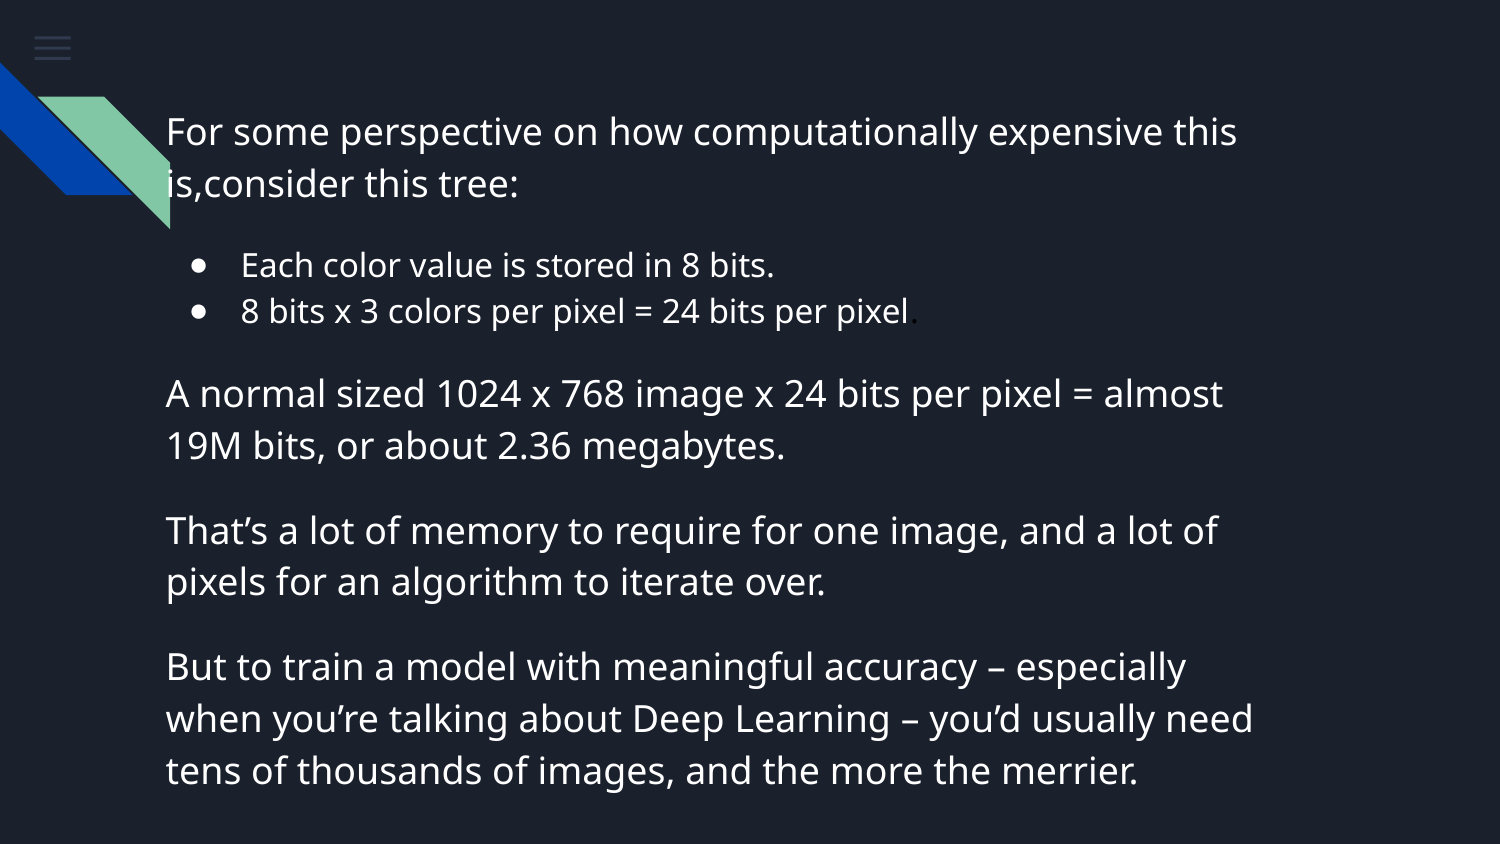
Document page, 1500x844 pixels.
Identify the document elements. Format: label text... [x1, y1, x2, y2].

list For some perspective on how computationally expensive this is,consider this tree: Each color value is stored in 8 bits. 8 bits x 3 colors per pixel = 24 bits per pixel. A normal sized 1024 x 768 image x 24 bits per pixel = almost 19M bits, or about 2.36 megabytes. That’s a lot of memory to require for one image, and a lot of pixels for an algorithm to iterate over. But to train a model with meaningful accuracy – especially when you’re talking about Deep Learning – you’d usually need tens of thousands of images, and the more the merrier. [150, 86, 1306, 834]
